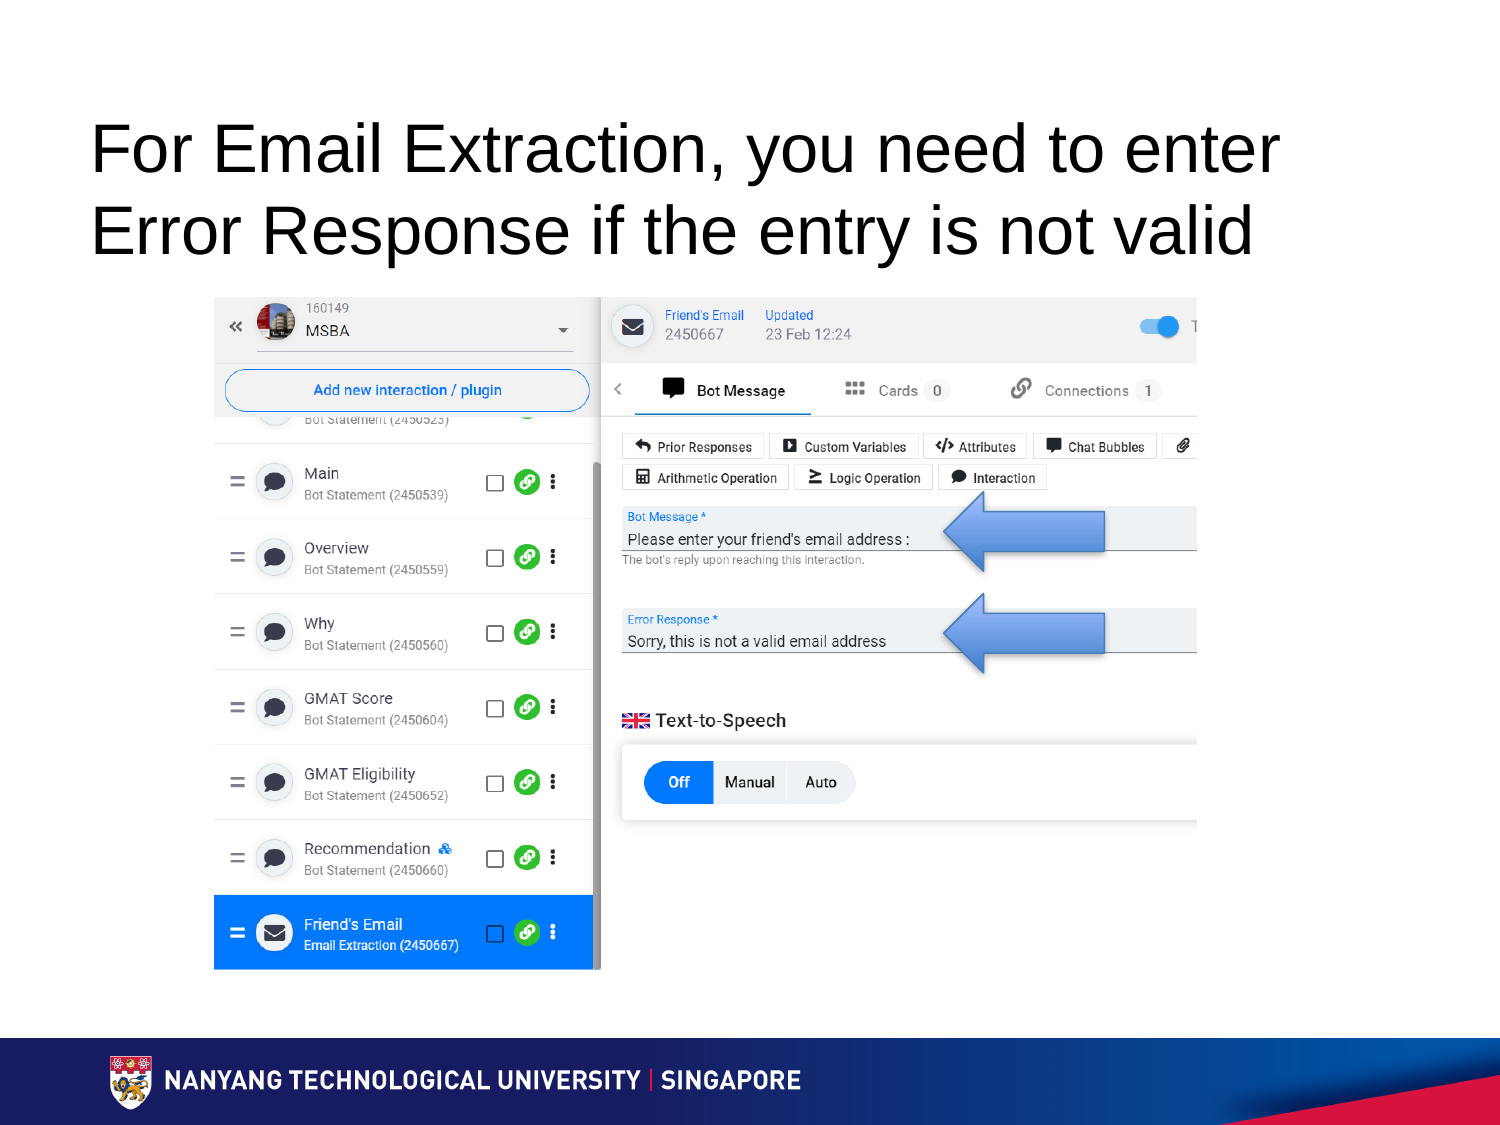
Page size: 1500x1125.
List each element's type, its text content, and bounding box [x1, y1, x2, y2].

title For Email Extraction, you need to enter Error Response if the entry is not valid [75, 92, 1425, 280]
picture [213, 296, 1197, 970]
picture [0, 1038, 1500, 1125]
